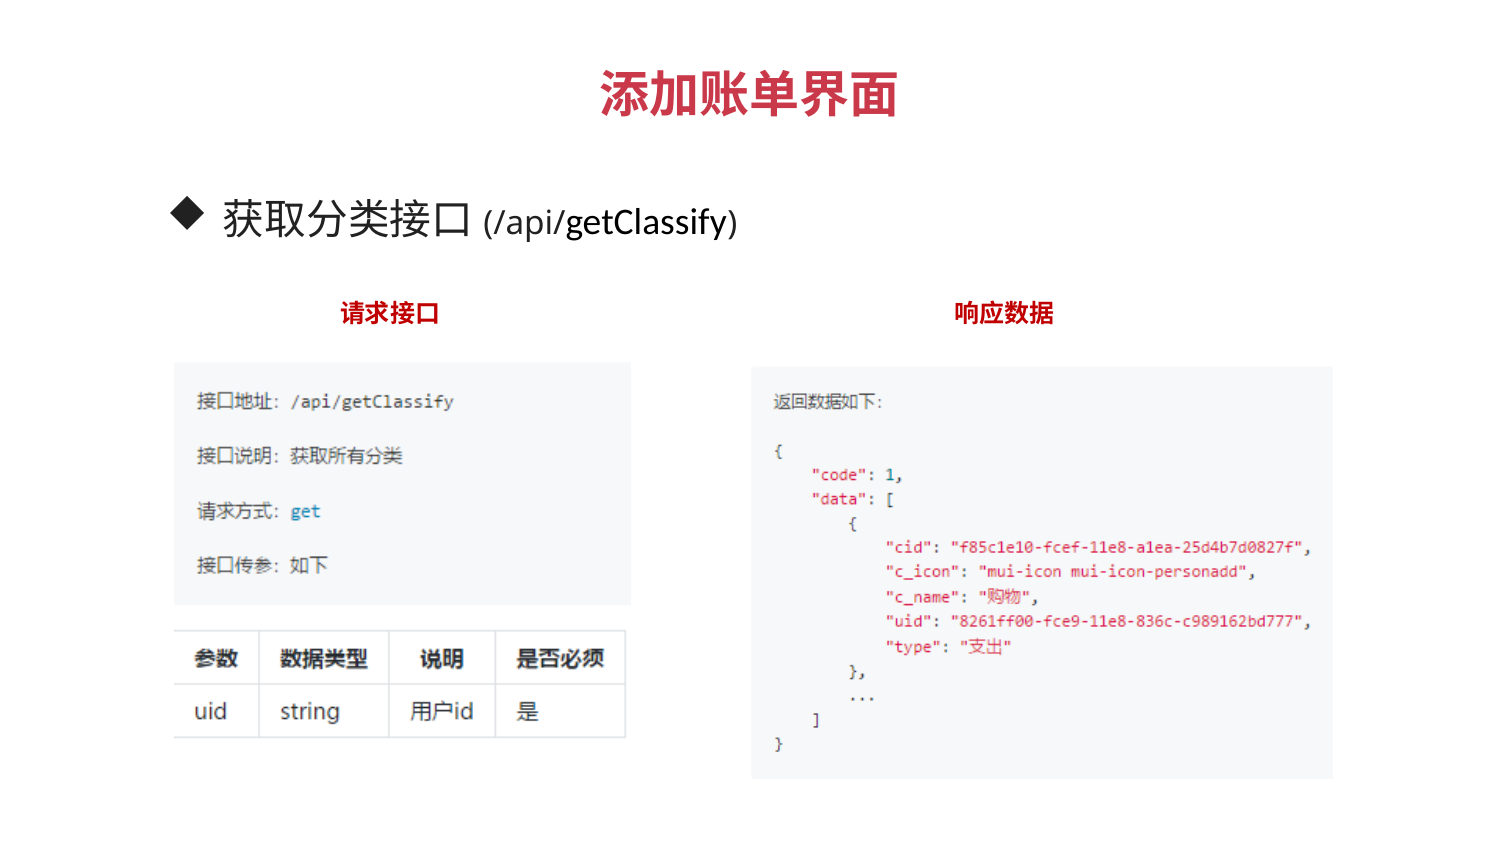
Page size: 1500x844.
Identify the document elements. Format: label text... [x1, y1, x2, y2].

picture [750, 361, 1333, 779]
text_box 添加账单界面 [584, 54, 916, 130]
text_box 响应数据 [939, 289, 1070, 335]
picture [174, 361, 631, 744]
text_box 获取分类接口(/api/getClassify) [76, 185, 1482, 251]
text_box 请求接口 [325, 289, 456, 335]
